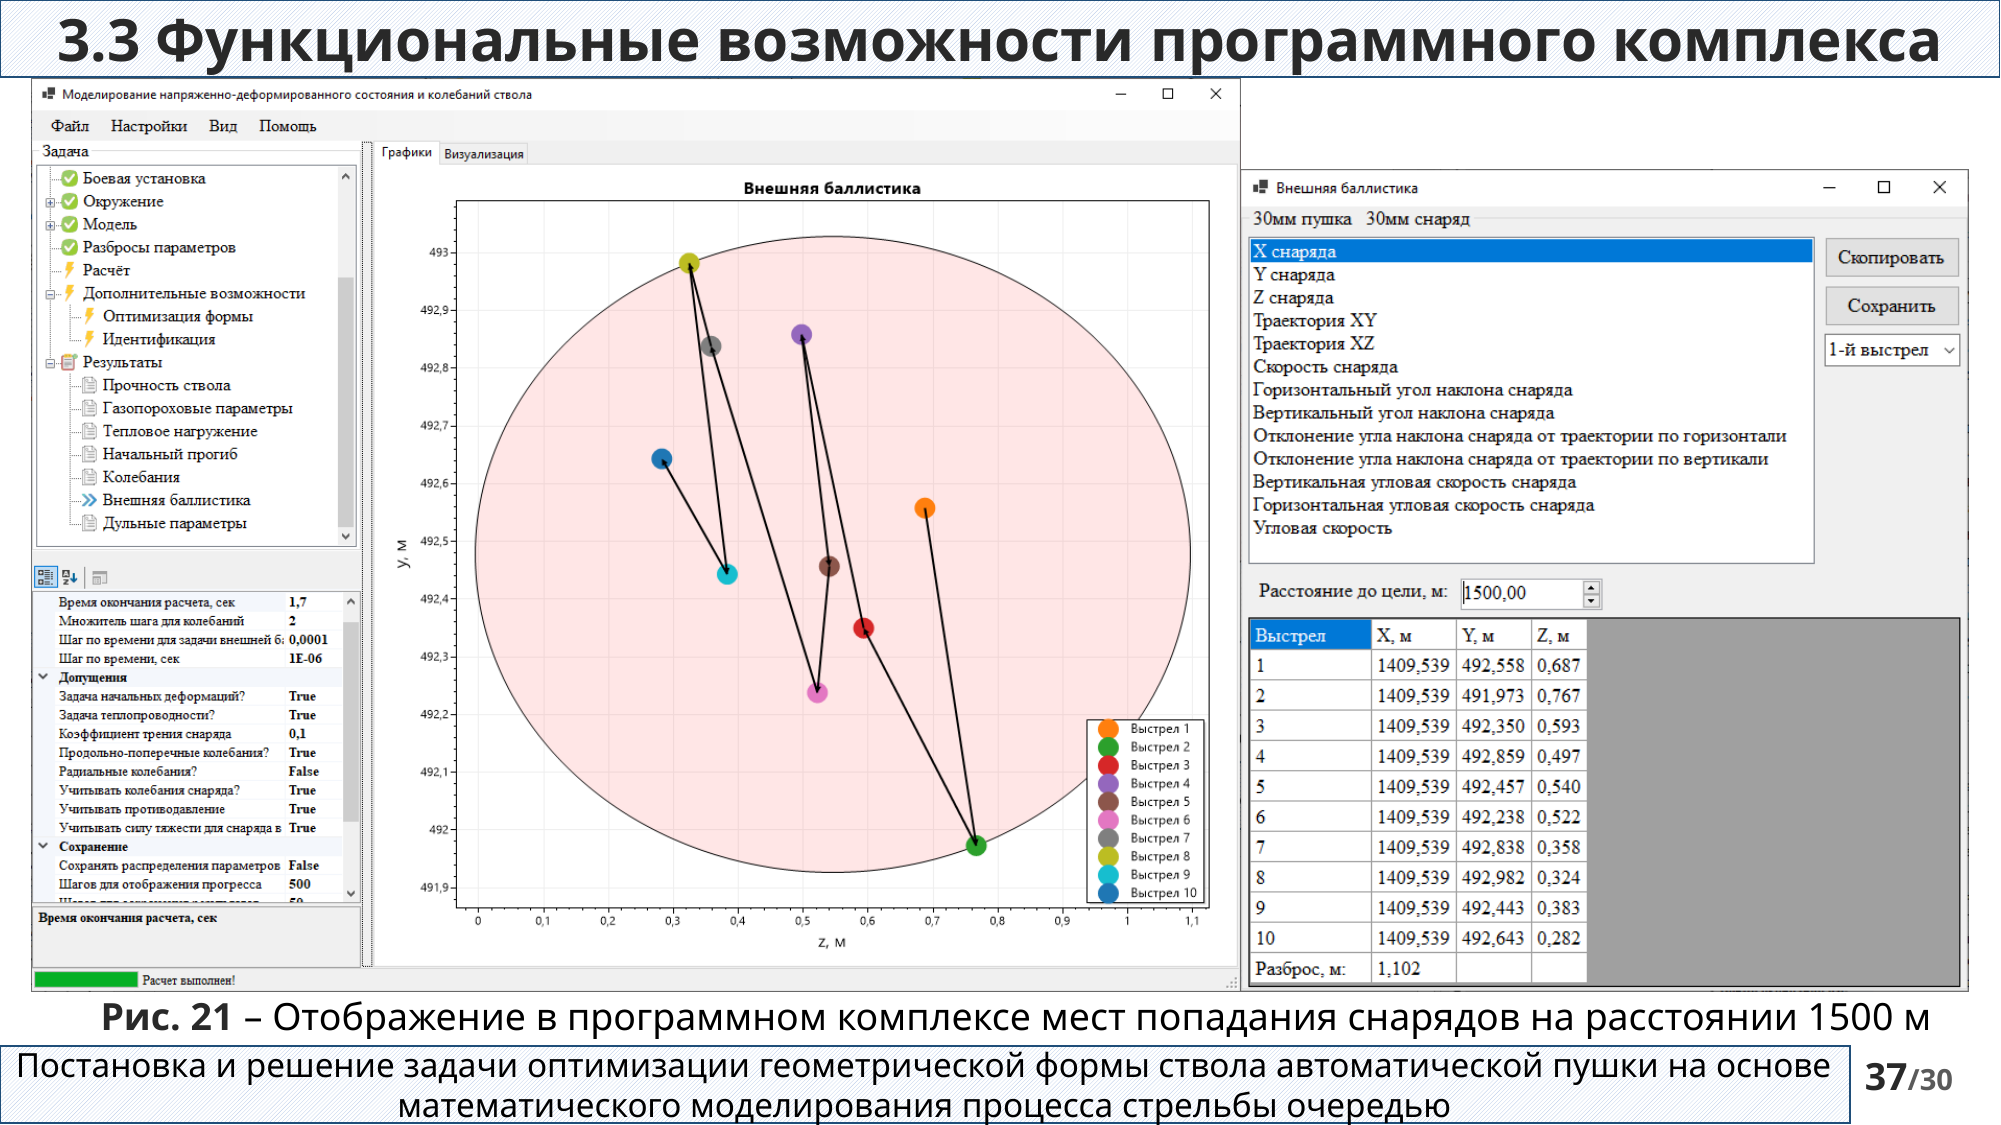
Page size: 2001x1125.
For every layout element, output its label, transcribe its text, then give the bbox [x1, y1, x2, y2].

text_box Постановка и решение задачи оптимизации геометрической формы ствола автоматической пушки на основе математического моделирования процесса стрельбы очередью [0, 1045, 1850, 1123]
slide_number 37/30 [1850, 1045, 2000, 1125]
text_box 3.3 Функциональные возможности программного комплекса [0, 0, 2000, 78]
text_box Рис. 21 – Отображение в программном комплексе мест попадания снарядов на расстоянии 1500 м [0, 987, 2000, 1044]
picture [31, 78, 1969, 992]
